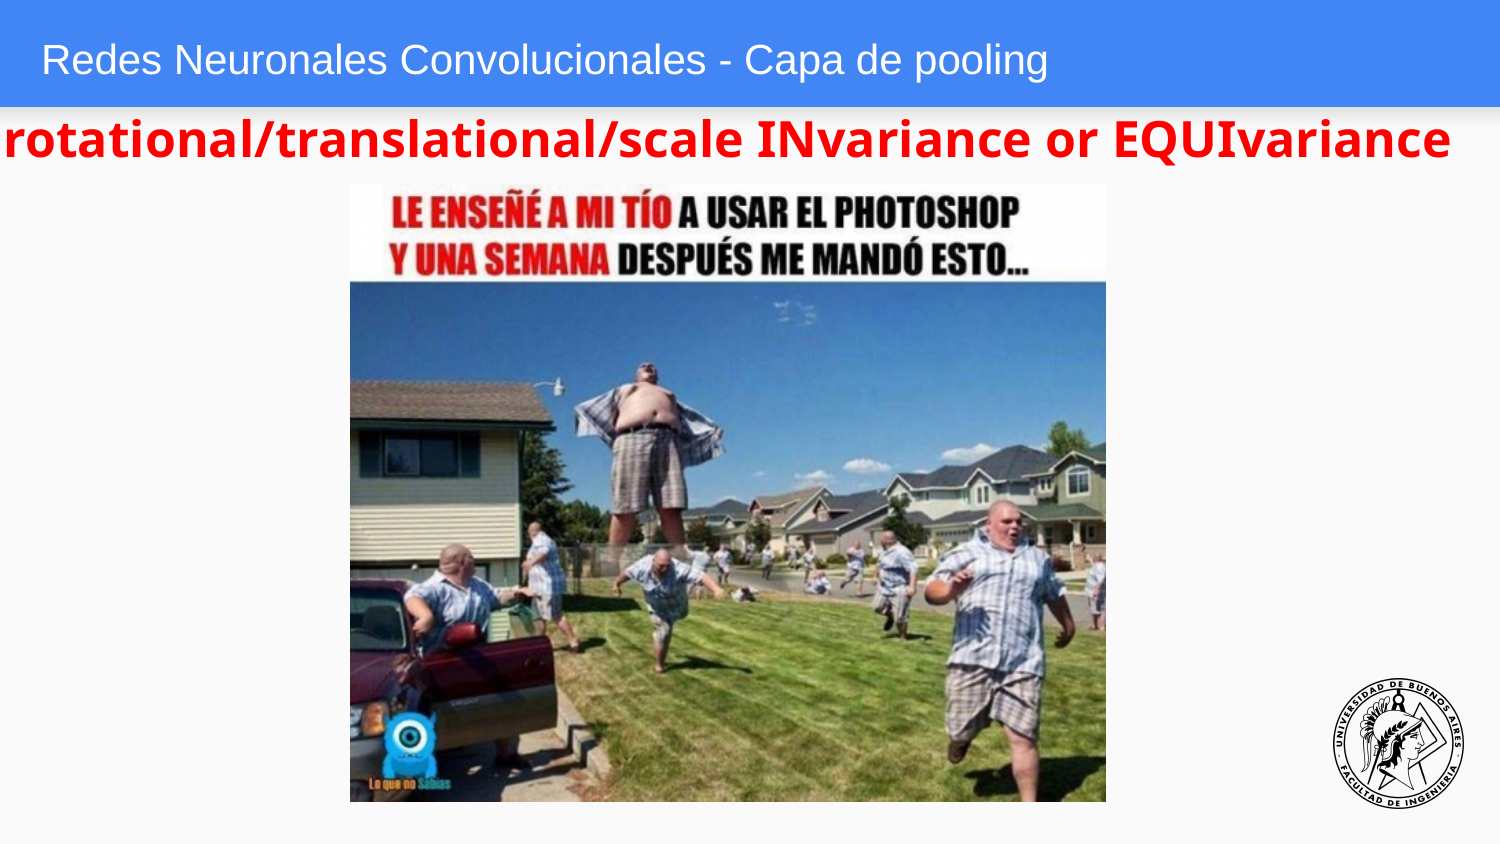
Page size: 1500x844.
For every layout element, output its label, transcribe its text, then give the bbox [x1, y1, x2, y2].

picture [349, 184, 1107, 802]
text_box rotational/translational/scale INvariance or EQUIvariance [0, 108, 1481, 164]
title Redes Neuronales Convolucionales - Capa de pooling [26, 15, 1474, 91]
picture [1333, 678, 1464, 809]
